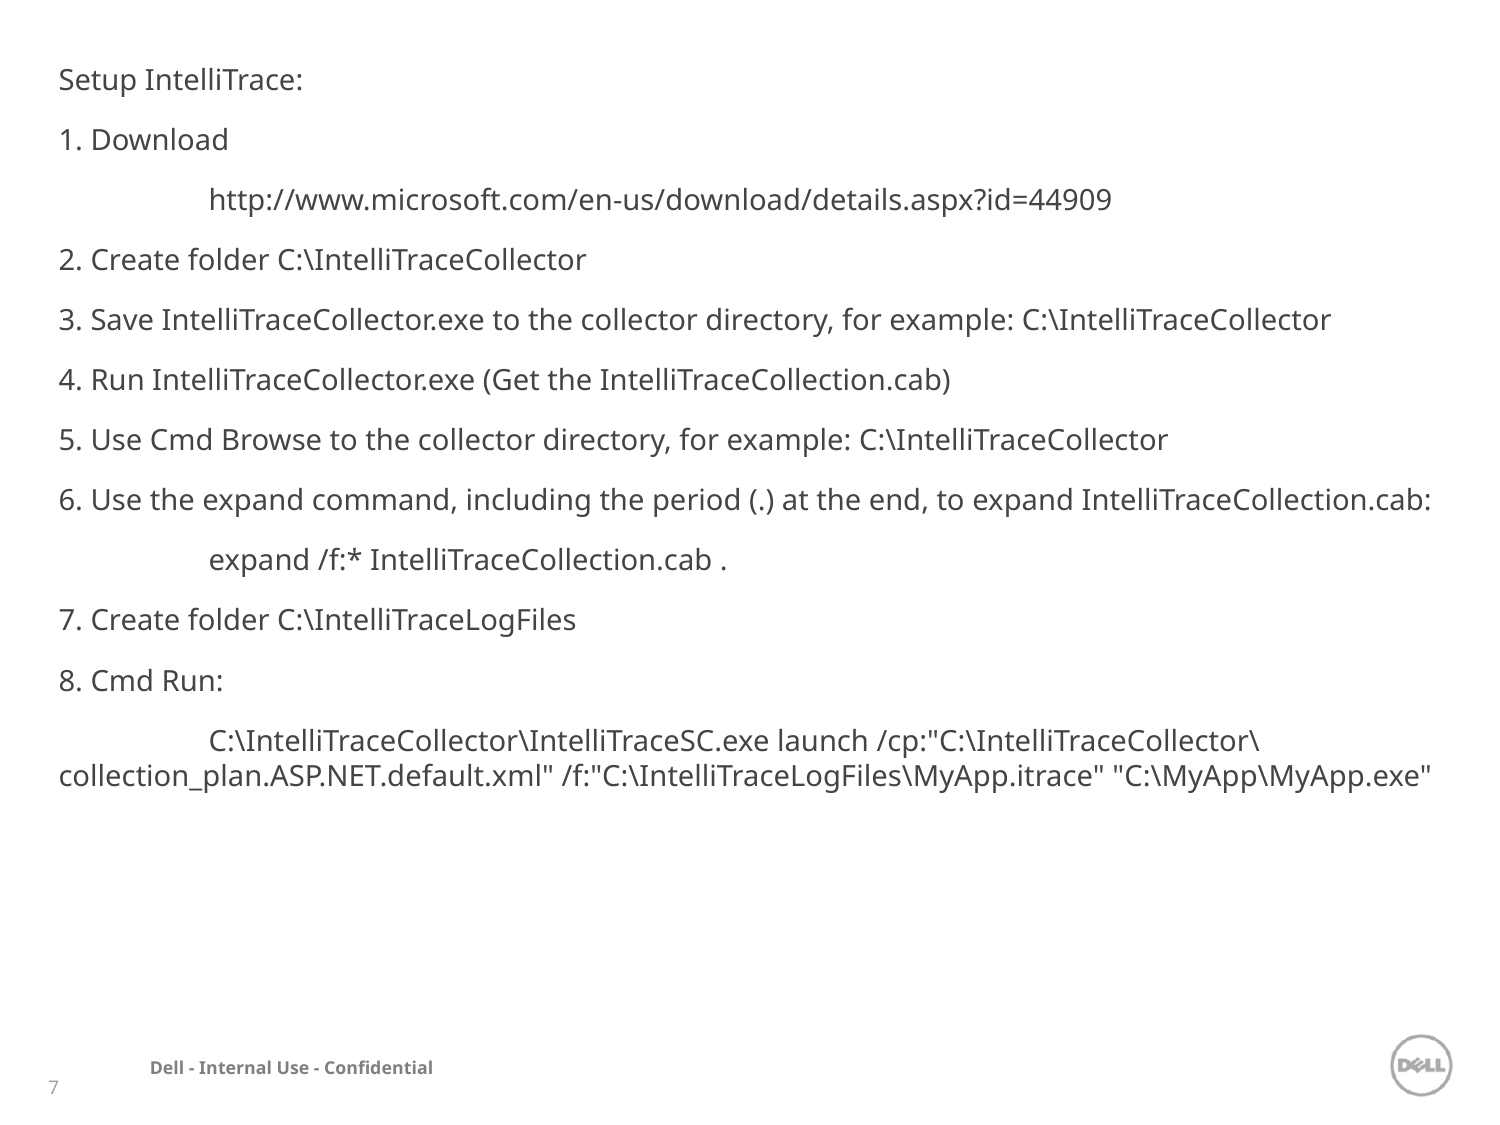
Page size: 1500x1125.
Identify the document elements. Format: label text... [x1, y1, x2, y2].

picture [1382, 1026, 1460, 1104]
list Setup IntelliTrace: 1. Download http://www.microsoft.com/en-us/download/details.aspx?id=44909 2. Create folder C:\IntelliTraceCollector 3. Save IntelliTraceCollector.exe to the collector directory, for example: C:\IntelliTraceCollector 4. Run IntelliTraceCollector.exe (Get the IntelliTraceCollection.cab) 5. Use Cmd Browse to the collector directory, for example: C:\IntelliTraceCollector 6. Use the expand command, including the period (.) at the end, to expand IntelliTraceCollection.cab: expand /f:* IntelliTraceCollection.cab . 7. Create folder C:\IntelliTraceLogFiles 8. Cmd Run: C:\IntelliTraceCollector\IntelliTraceSC.exe launch /cp:"C:\IntelliTraceCollector\collection_plan.ASP.NET.default.xml" /f:"C:\IntelliTraceLogFiles\MyApp.itrace" "C:\MyApp\MyApp.exe" [58, 60, 1438, 1001]
